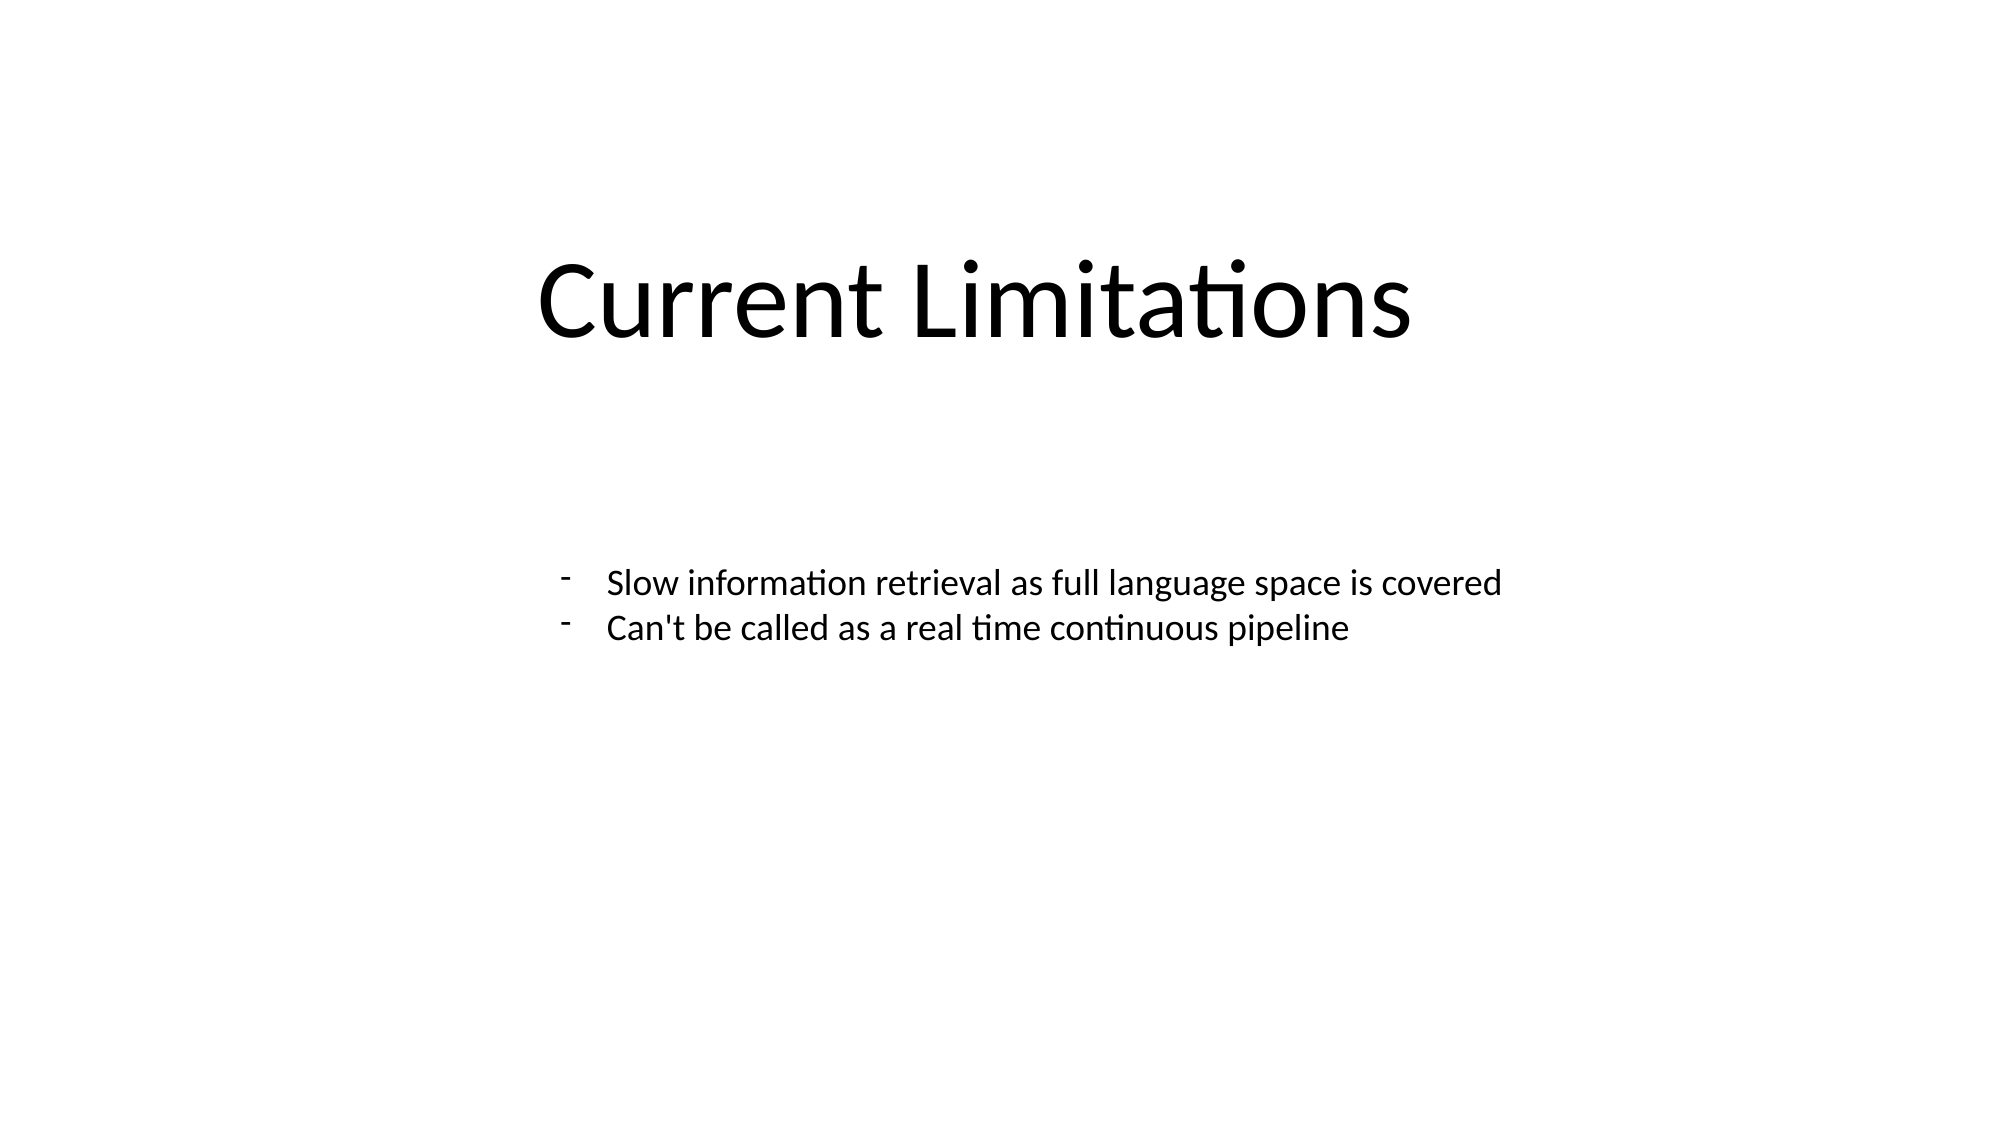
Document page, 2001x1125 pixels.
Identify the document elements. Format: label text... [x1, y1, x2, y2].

text_box Slow information retrieval as full language space is covered Can't be called as a real time continuous pipeline [545, 550, 1565, 701]
text_box Current Limitations [522, 217, 1429, 368]
